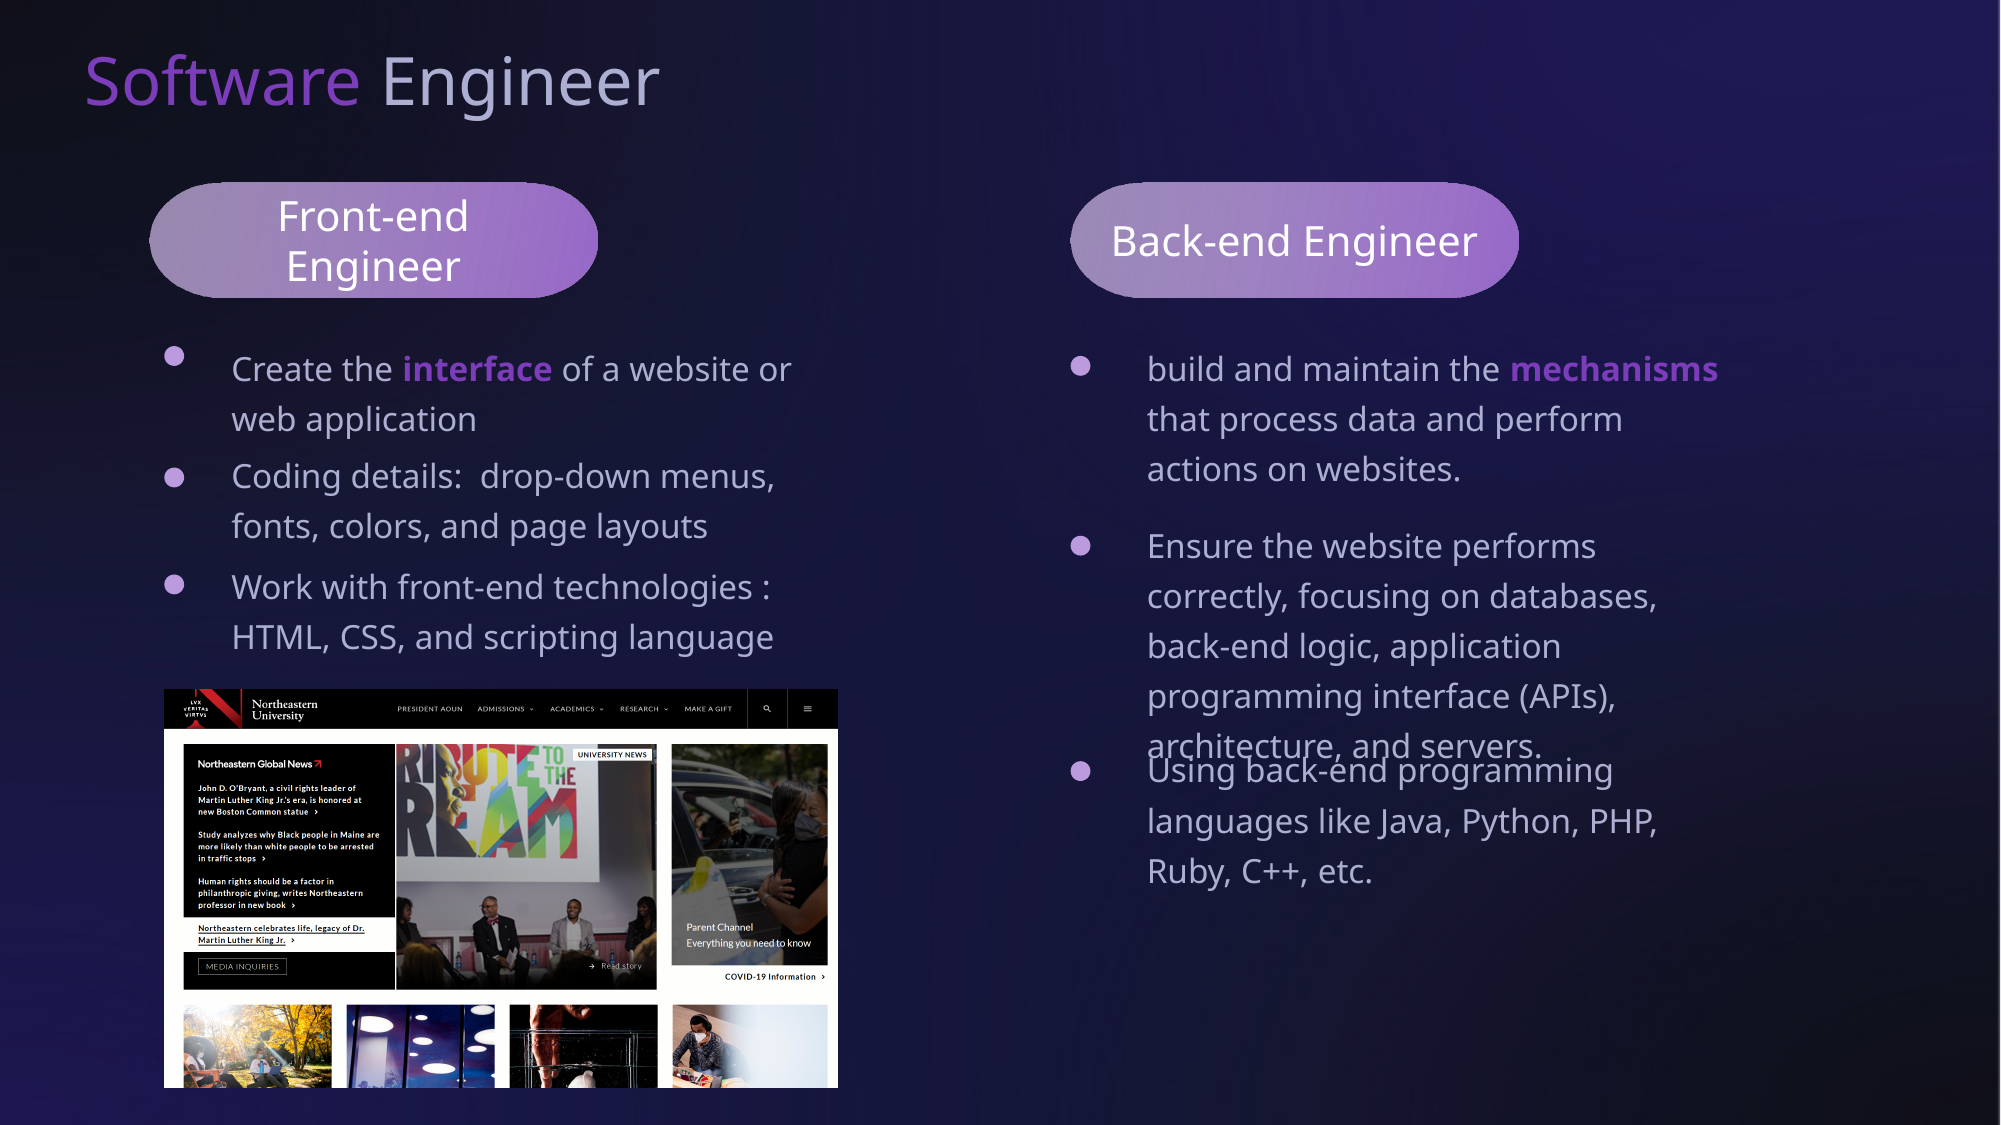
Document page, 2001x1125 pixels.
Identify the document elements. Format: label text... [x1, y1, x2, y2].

text_box [1069, 760, 1092, 783]
text_box Create the interface of a website or web application [216, 330, 855, 436]
text_box Ensure the website performs correctly, focusing on databases, back-end logic, application programming interface (APIs), architecture, and servers. [1132, 518, 1757, 743]
text_box [163, 466, 186, 489]
text_box Back-end Engineer [1069, 181, 1520, 299]
text_box Work with front-end technologies : HTML, CSS, and scripting language [216, 548, 855, 655]
text_box Software Engineer [69, 40, 817, 128]
text_box [163, 573, 186, 596]
text_box build and maintain the mechanisms that process data and perform actions on websites. [1132, 330, 1757, 518]
text_box Coding details: drop-down menus, fonts, colors, and page layouts [216, 437, 855, 543]
text_box Front-end Engineer [148, 181, 599, 299]
text_box [1069, 534, 1092, 557]
text_box [1069, 354, 1092, 377]
picture [0, 0, 2001, 1125]
text_box [163, 345, 186, 367]
text_box Using back-end programming languages like Java, Python, PHP, Ruby, C++, etc. [1132, 743, 1757, 877]
